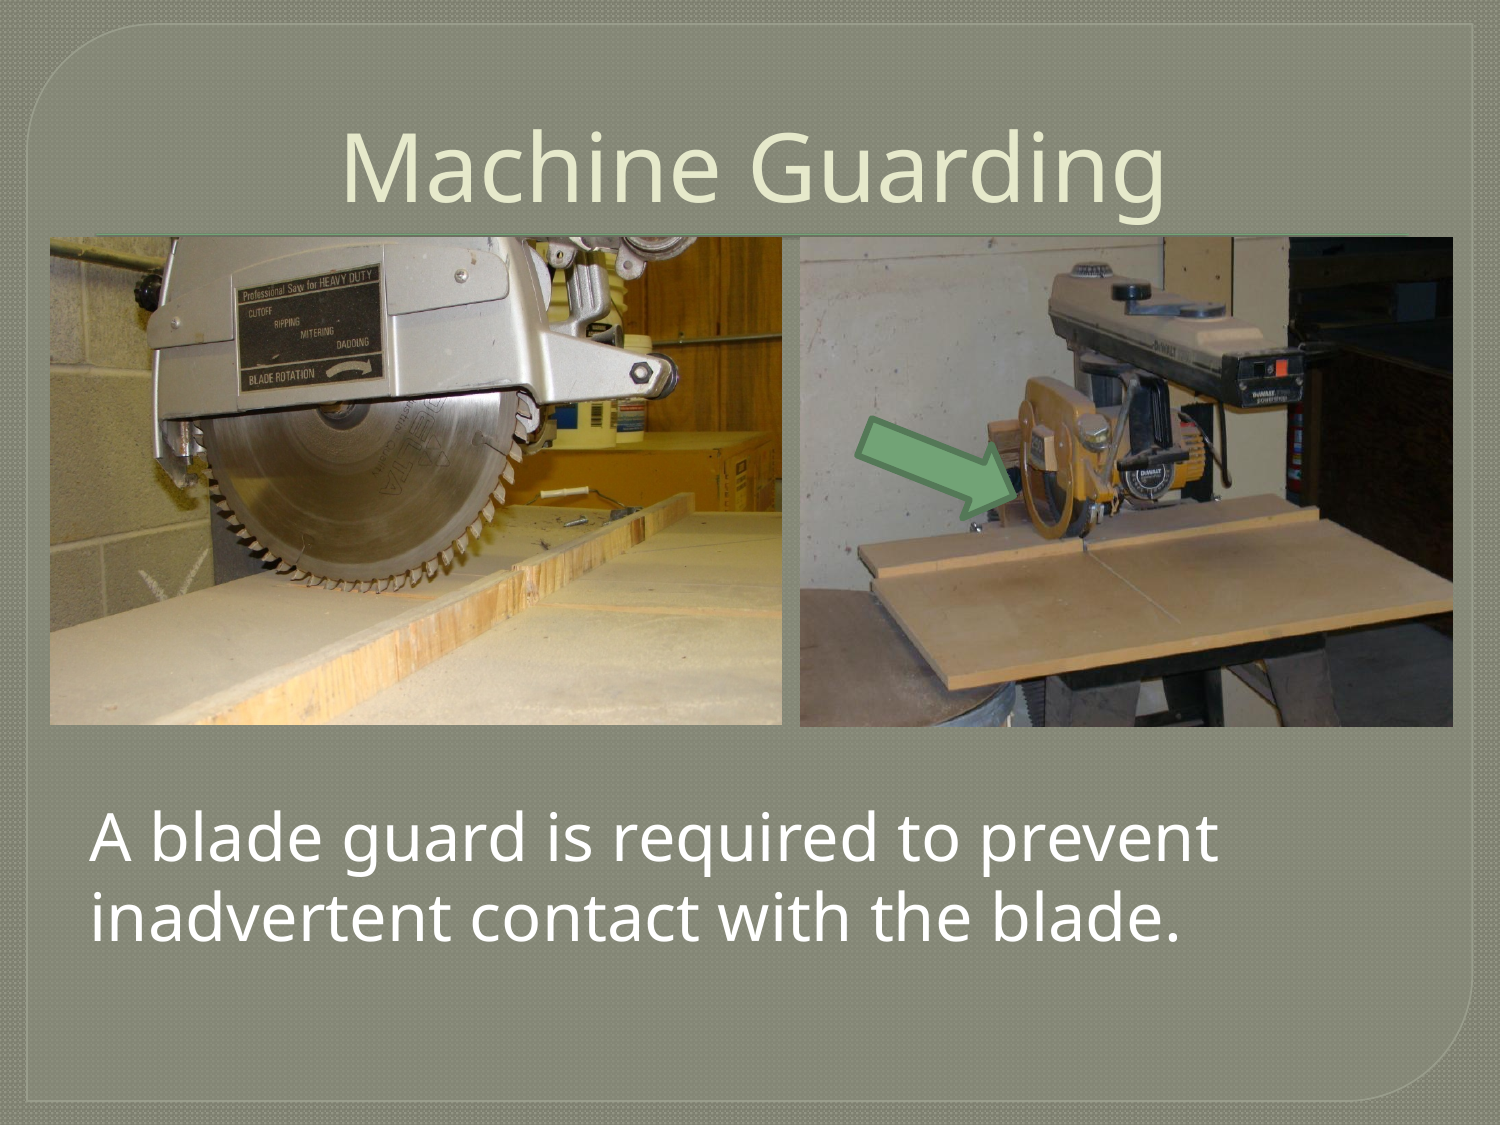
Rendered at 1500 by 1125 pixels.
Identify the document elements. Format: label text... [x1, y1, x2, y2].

picture [799, 237, 1453, 727]
text_box A blade guard is required to prevent inadvertent contact with the blade. [74, 787, 1425, 963]
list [49, 237, 782, 726]
title Machine Guarding [75, 41, 1425, 230]
